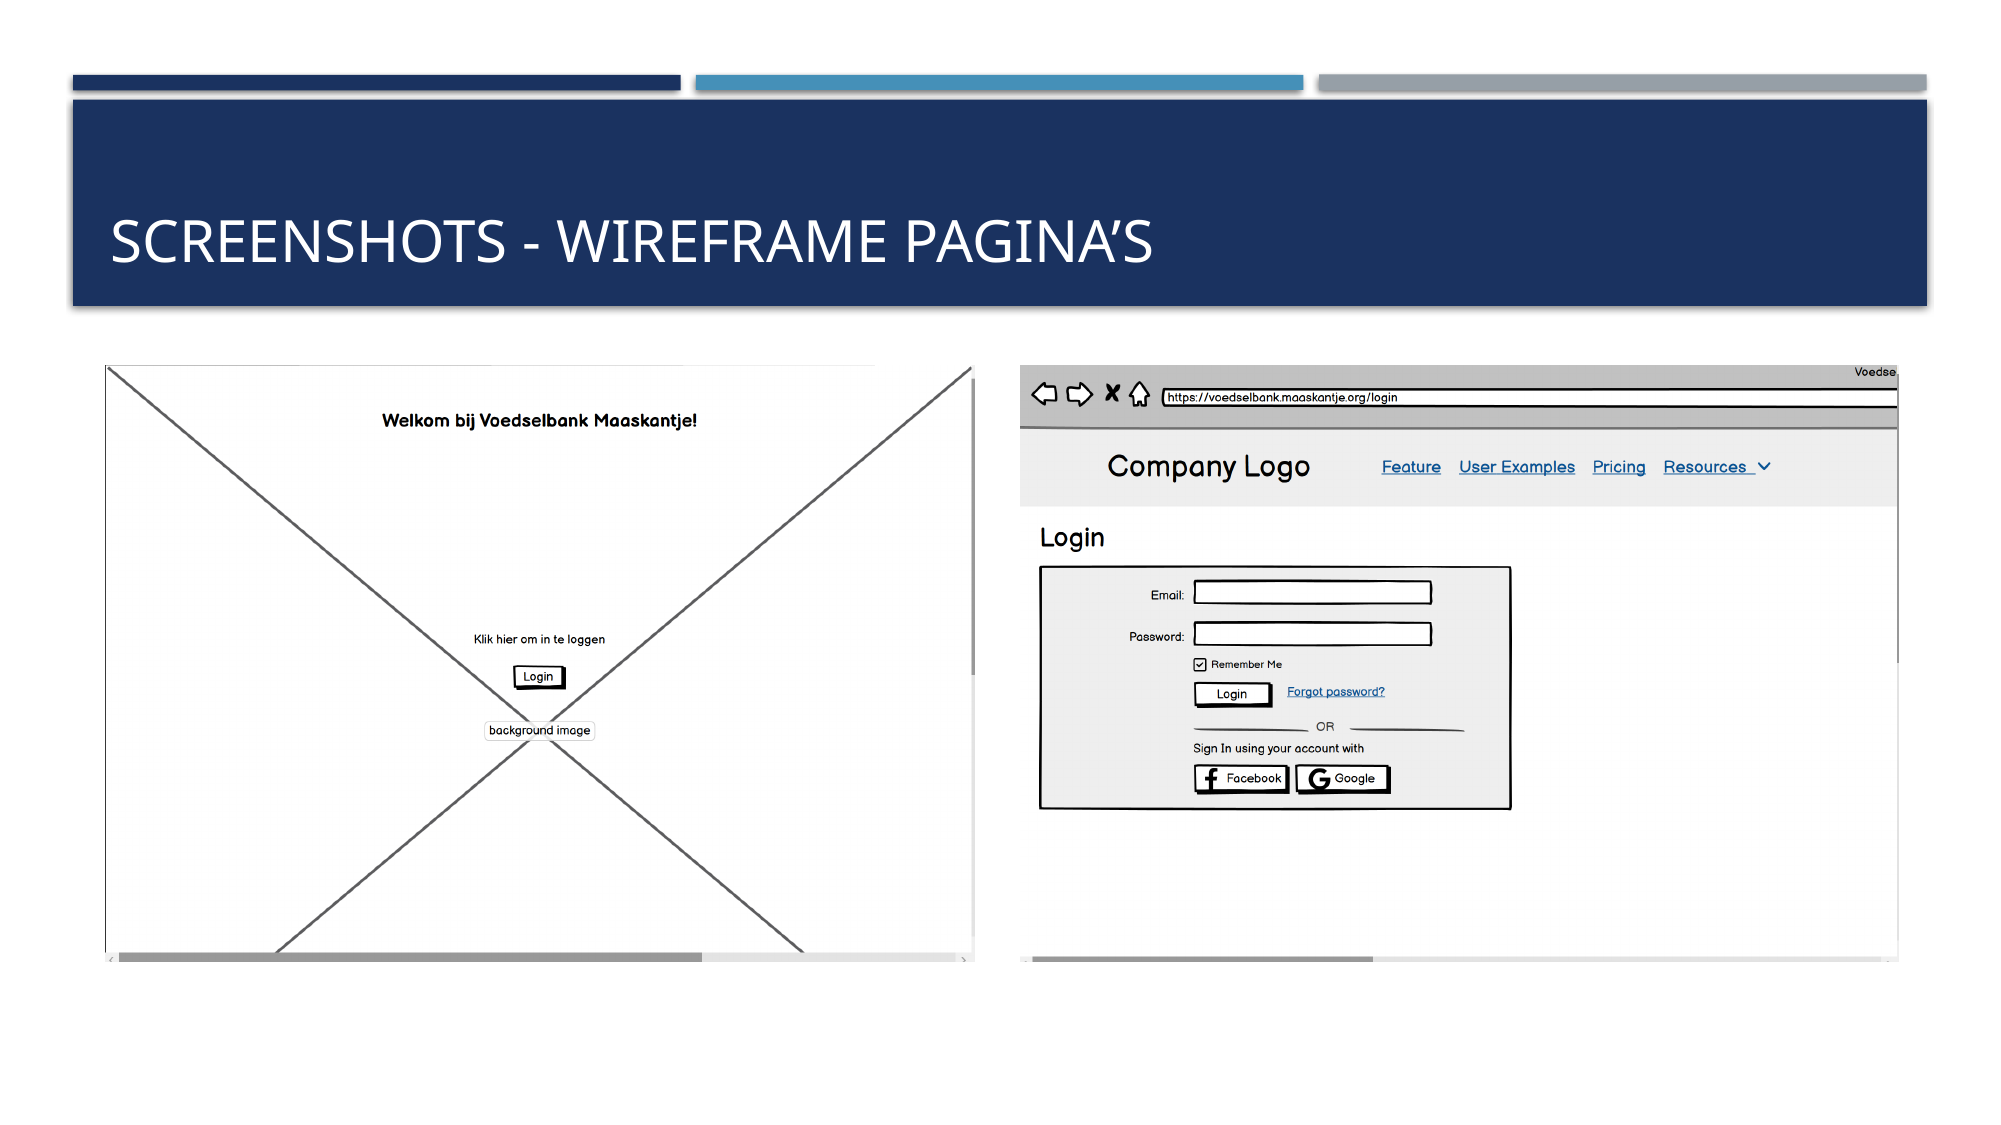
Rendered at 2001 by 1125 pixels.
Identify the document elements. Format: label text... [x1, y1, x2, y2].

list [105, 364, 975, 962]
title Screenshots - Wireframe pagina’s [95, 119, 1905, 282]
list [1020, 364, 1900, 962]
